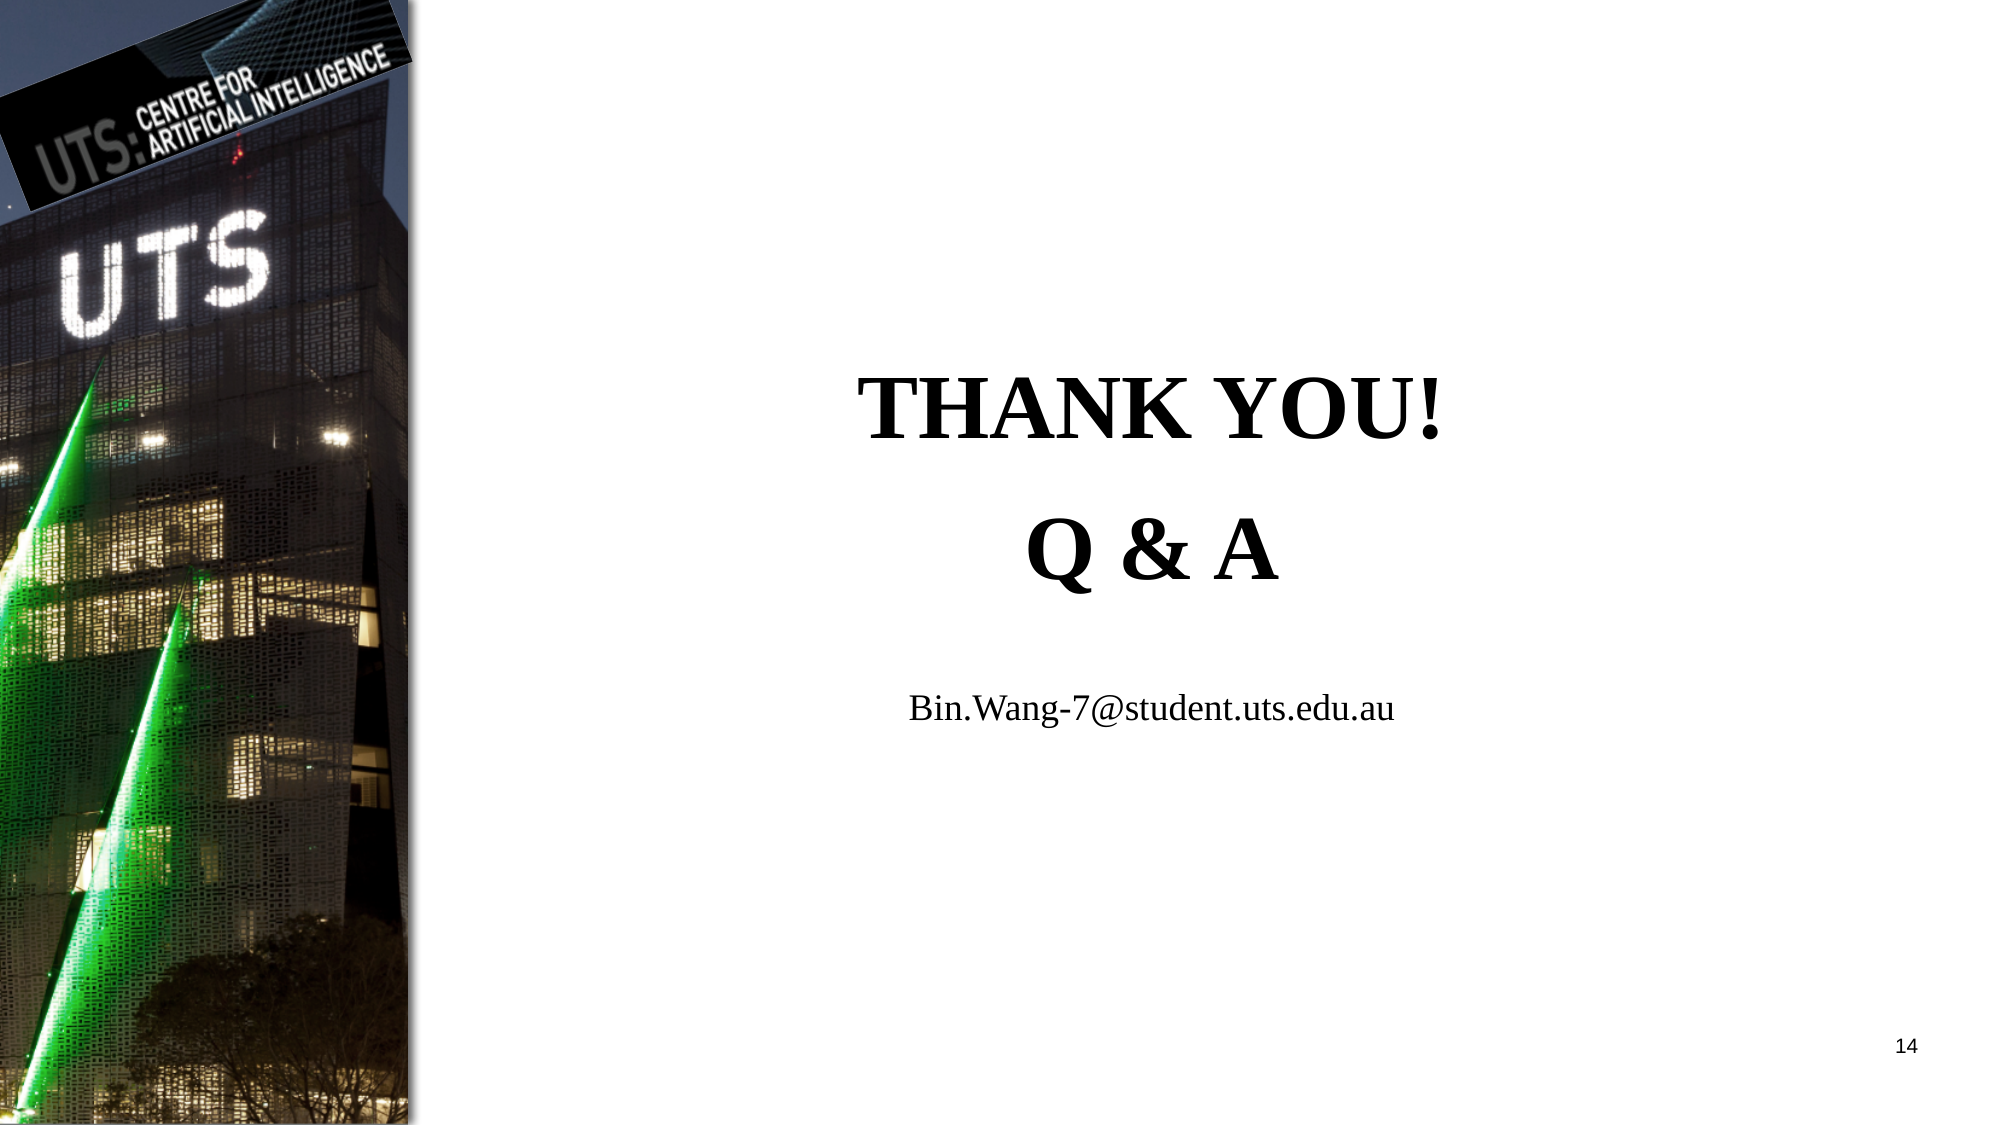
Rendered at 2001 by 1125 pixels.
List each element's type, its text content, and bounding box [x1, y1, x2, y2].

slide_number 14 [1842, 1015, 1934, 1076]
list THANK YOU! Q & A Bin.Wang-7@student.uts.edu.au [416, 230, 1888, 844]
picture [0, 0, 412, 1125]
